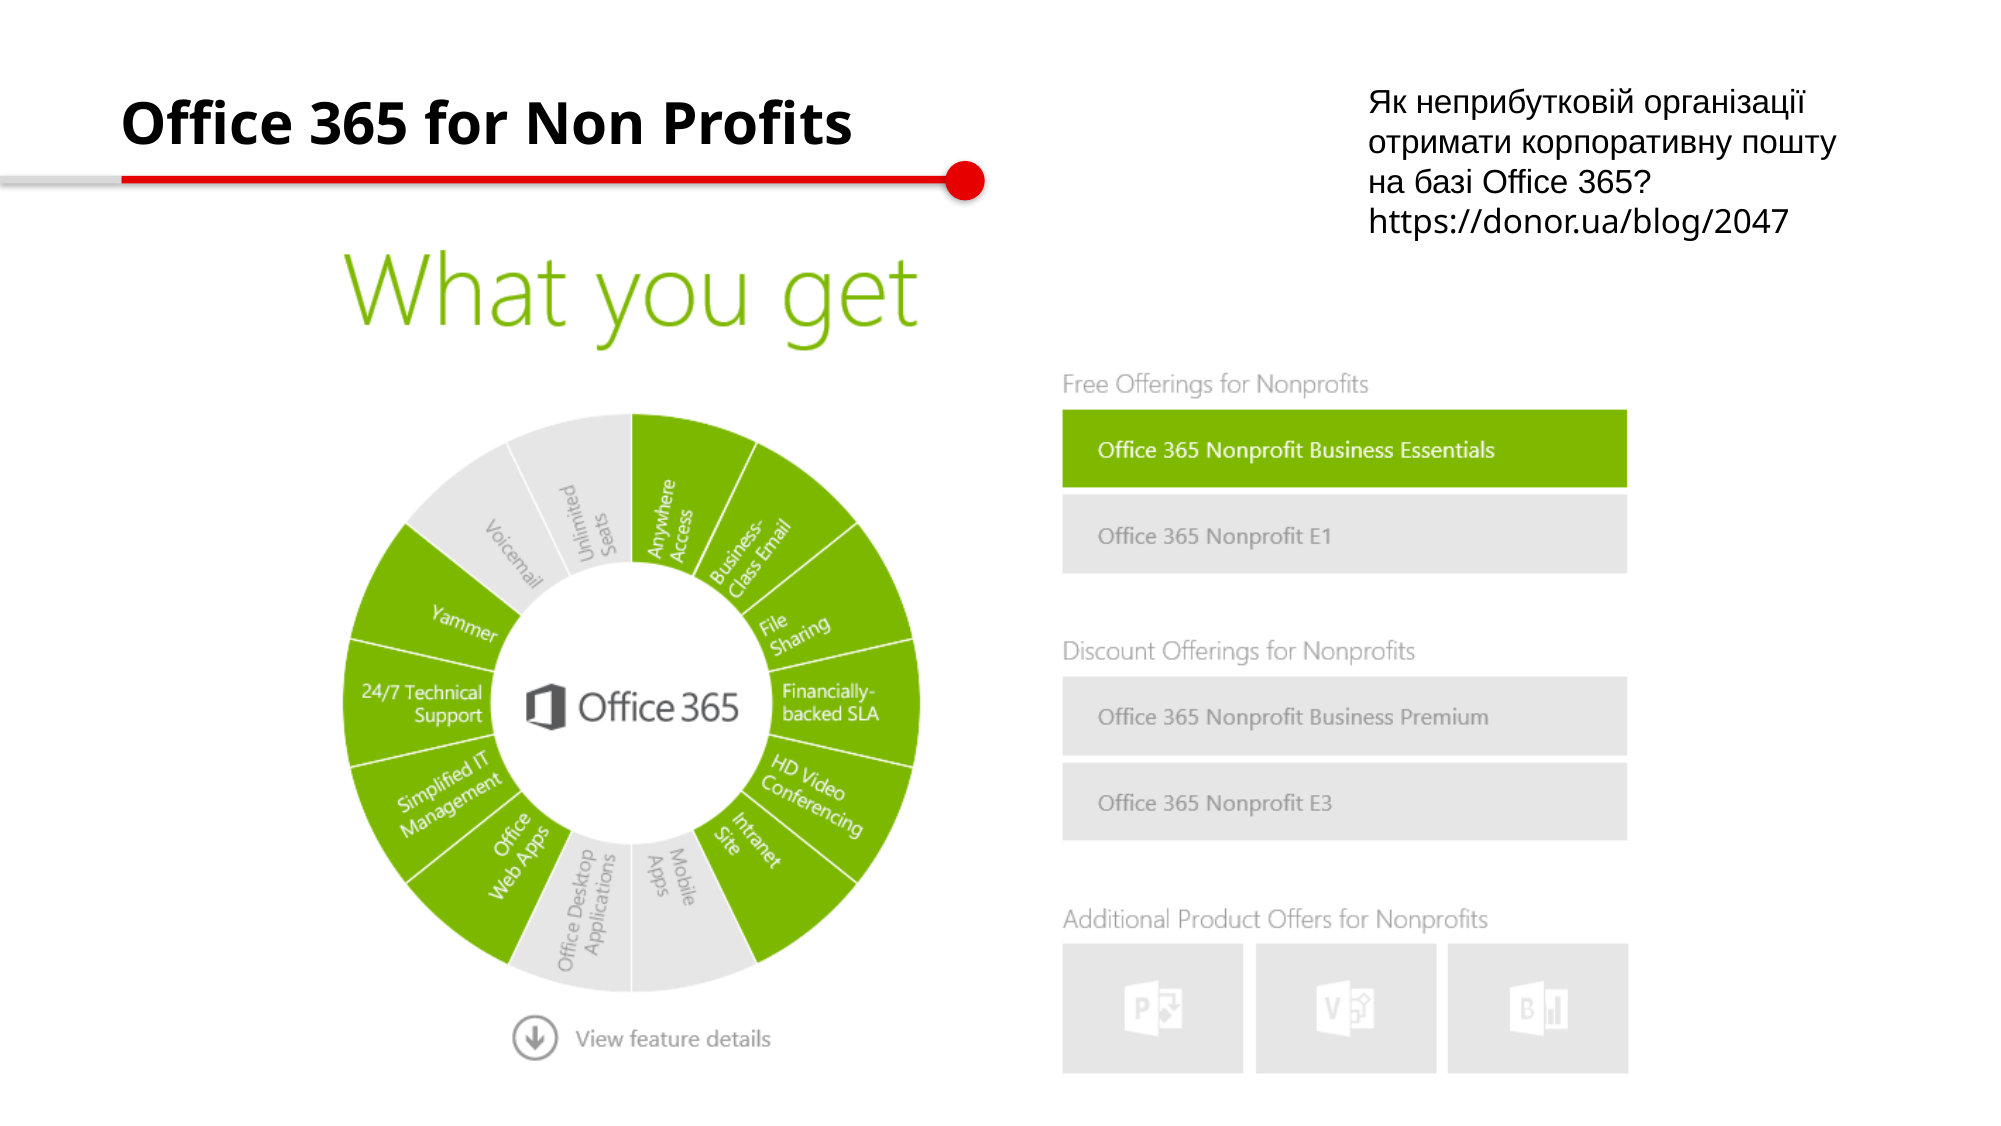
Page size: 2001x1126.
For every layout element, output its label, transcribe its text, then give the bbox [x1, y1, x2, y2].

text_box [0, 175, 122, 184]
picture [305, 215, 1665, 1116]
title Office 365 for Non Profits [102, 77, 1036, 267]
text_box Як неприбутковій організації отримати корпоративну пошту на базі Office 365? https://donor.ua/blog/2047 [1353, 72, 1868, 247]
text_box [122, 175, 941, 184]
text_box [944, 160, 986, 202]
